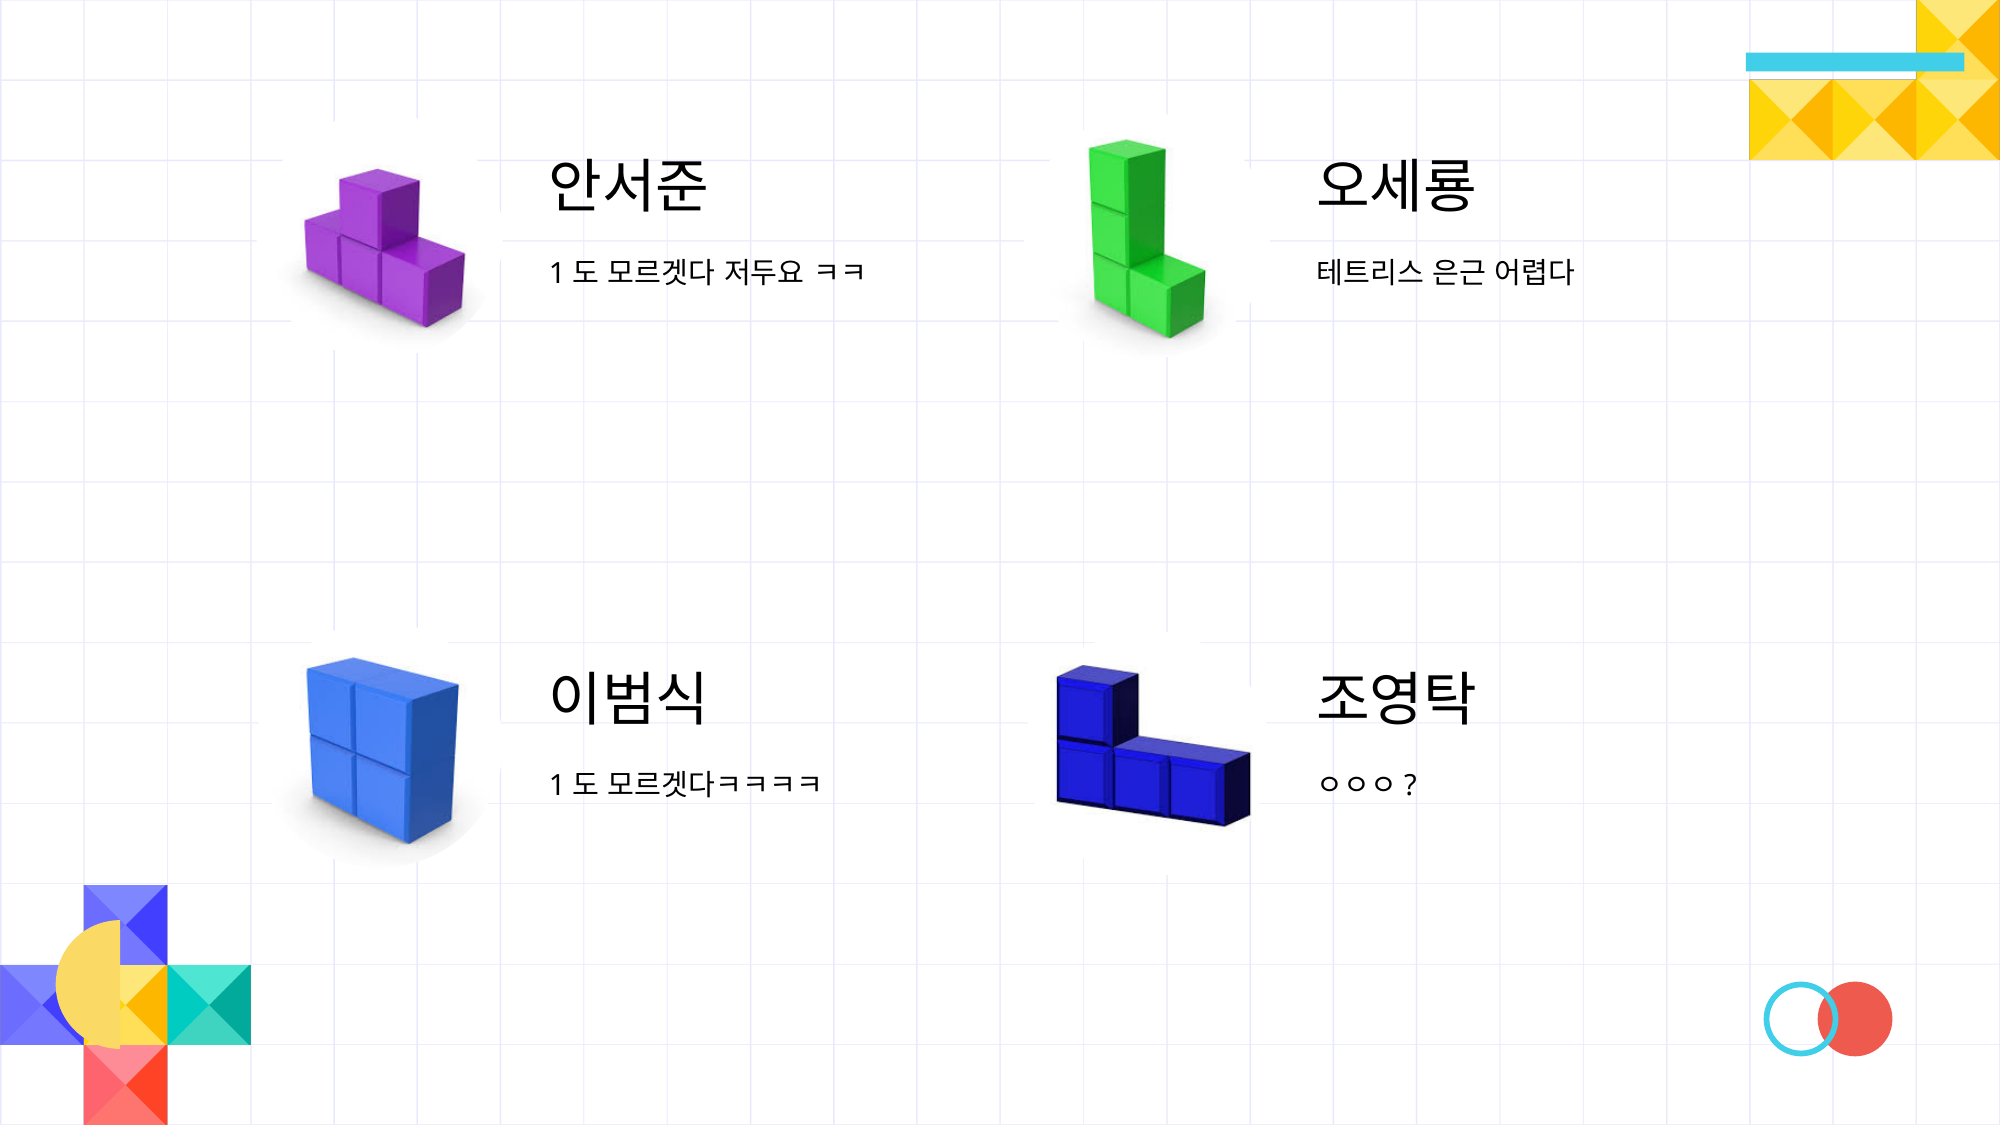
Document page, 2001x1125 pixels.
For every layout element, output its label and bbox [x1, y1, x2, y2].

text_box [256, 621, 934, 868]
text_box [1024, 112, 1701, 359]
text_box [256, 112, 934, 359]
picture [0, 0, 2000, 1125]
text_box [1024, 630, 1701, 877]
